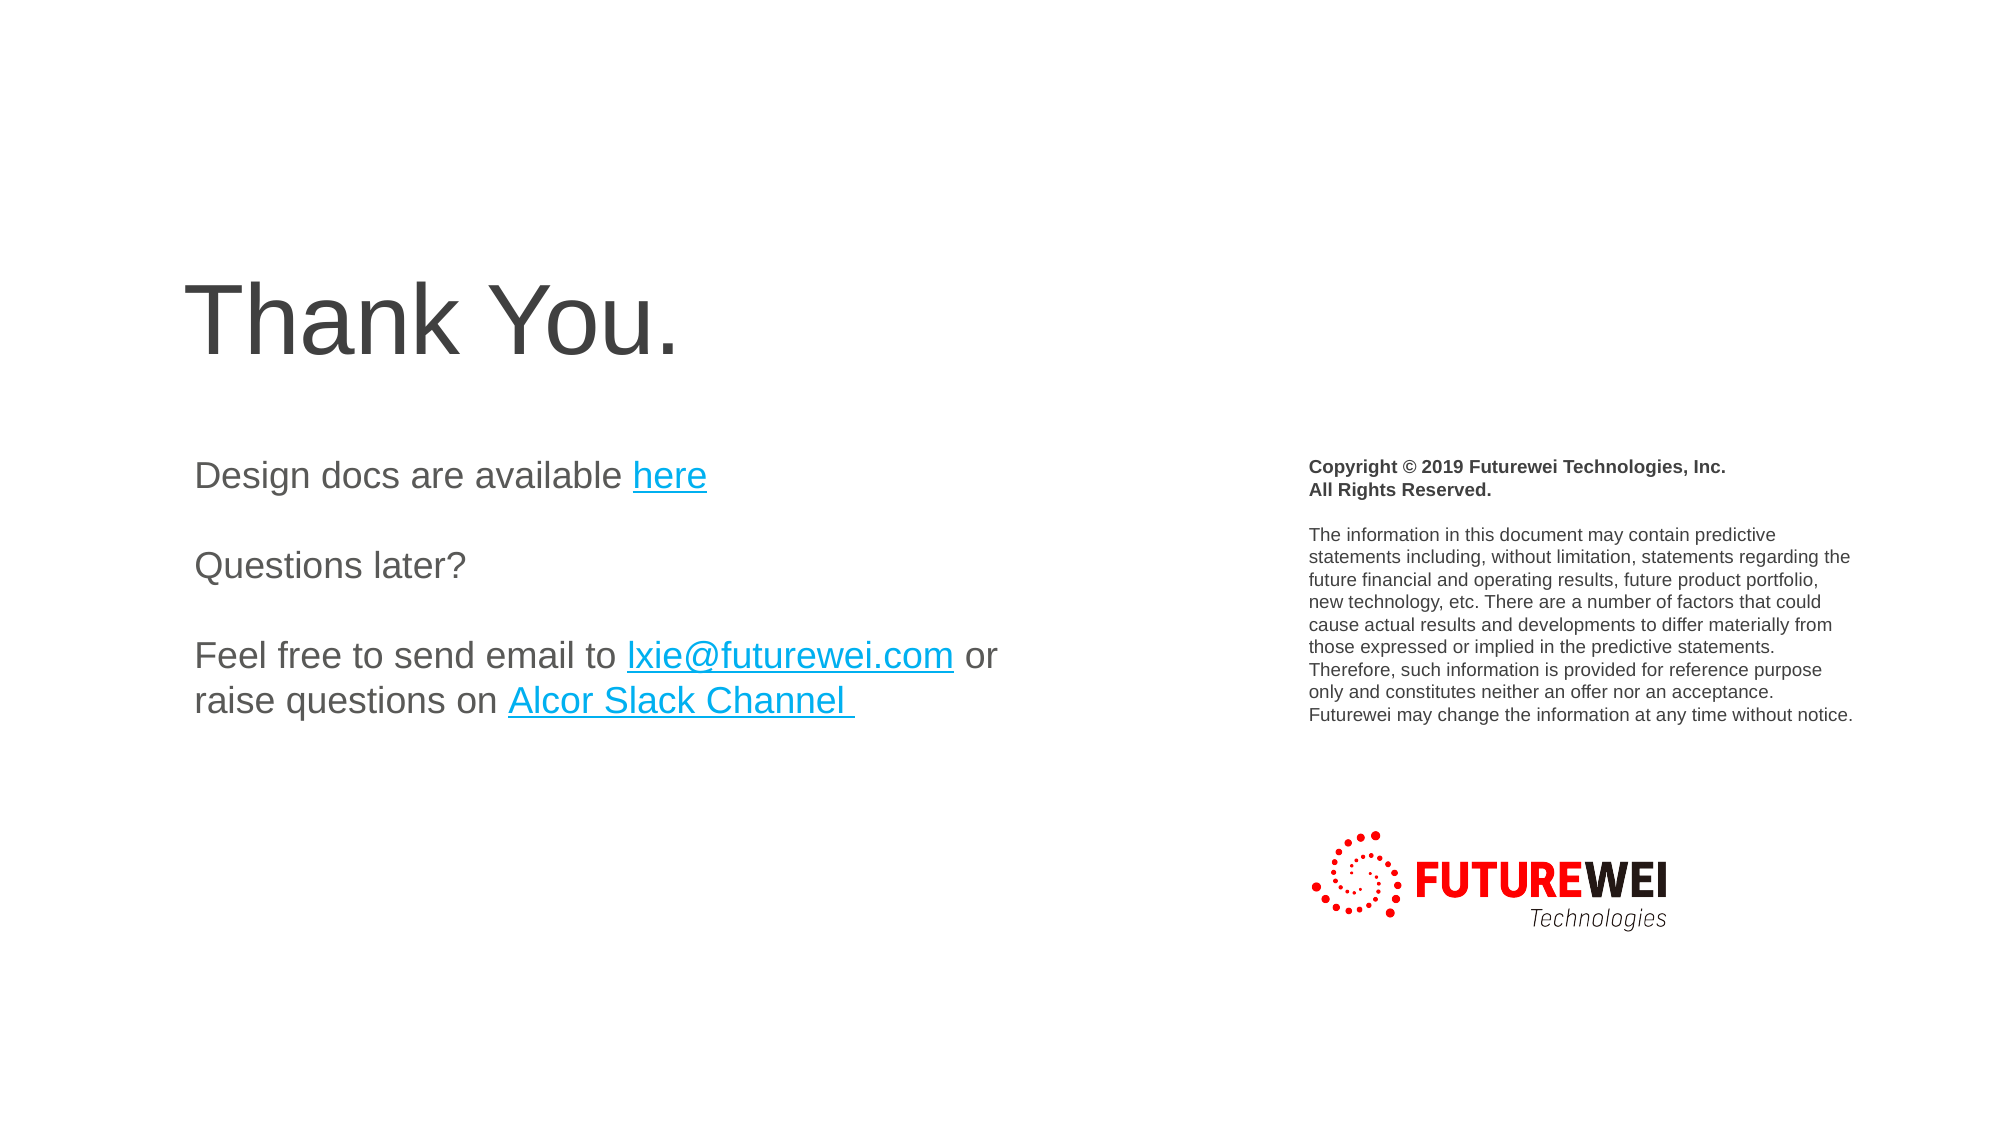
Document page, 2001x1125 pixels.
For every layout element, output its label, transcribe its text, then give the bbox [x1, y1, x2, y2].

picture [1276, 795, 1701, 954]
text_box Design docs are available here Questions later? Feel free to send email to lxie@futurewei.com or raise questions on Alcor Slack Channel [179, 443, 1089, 774]
